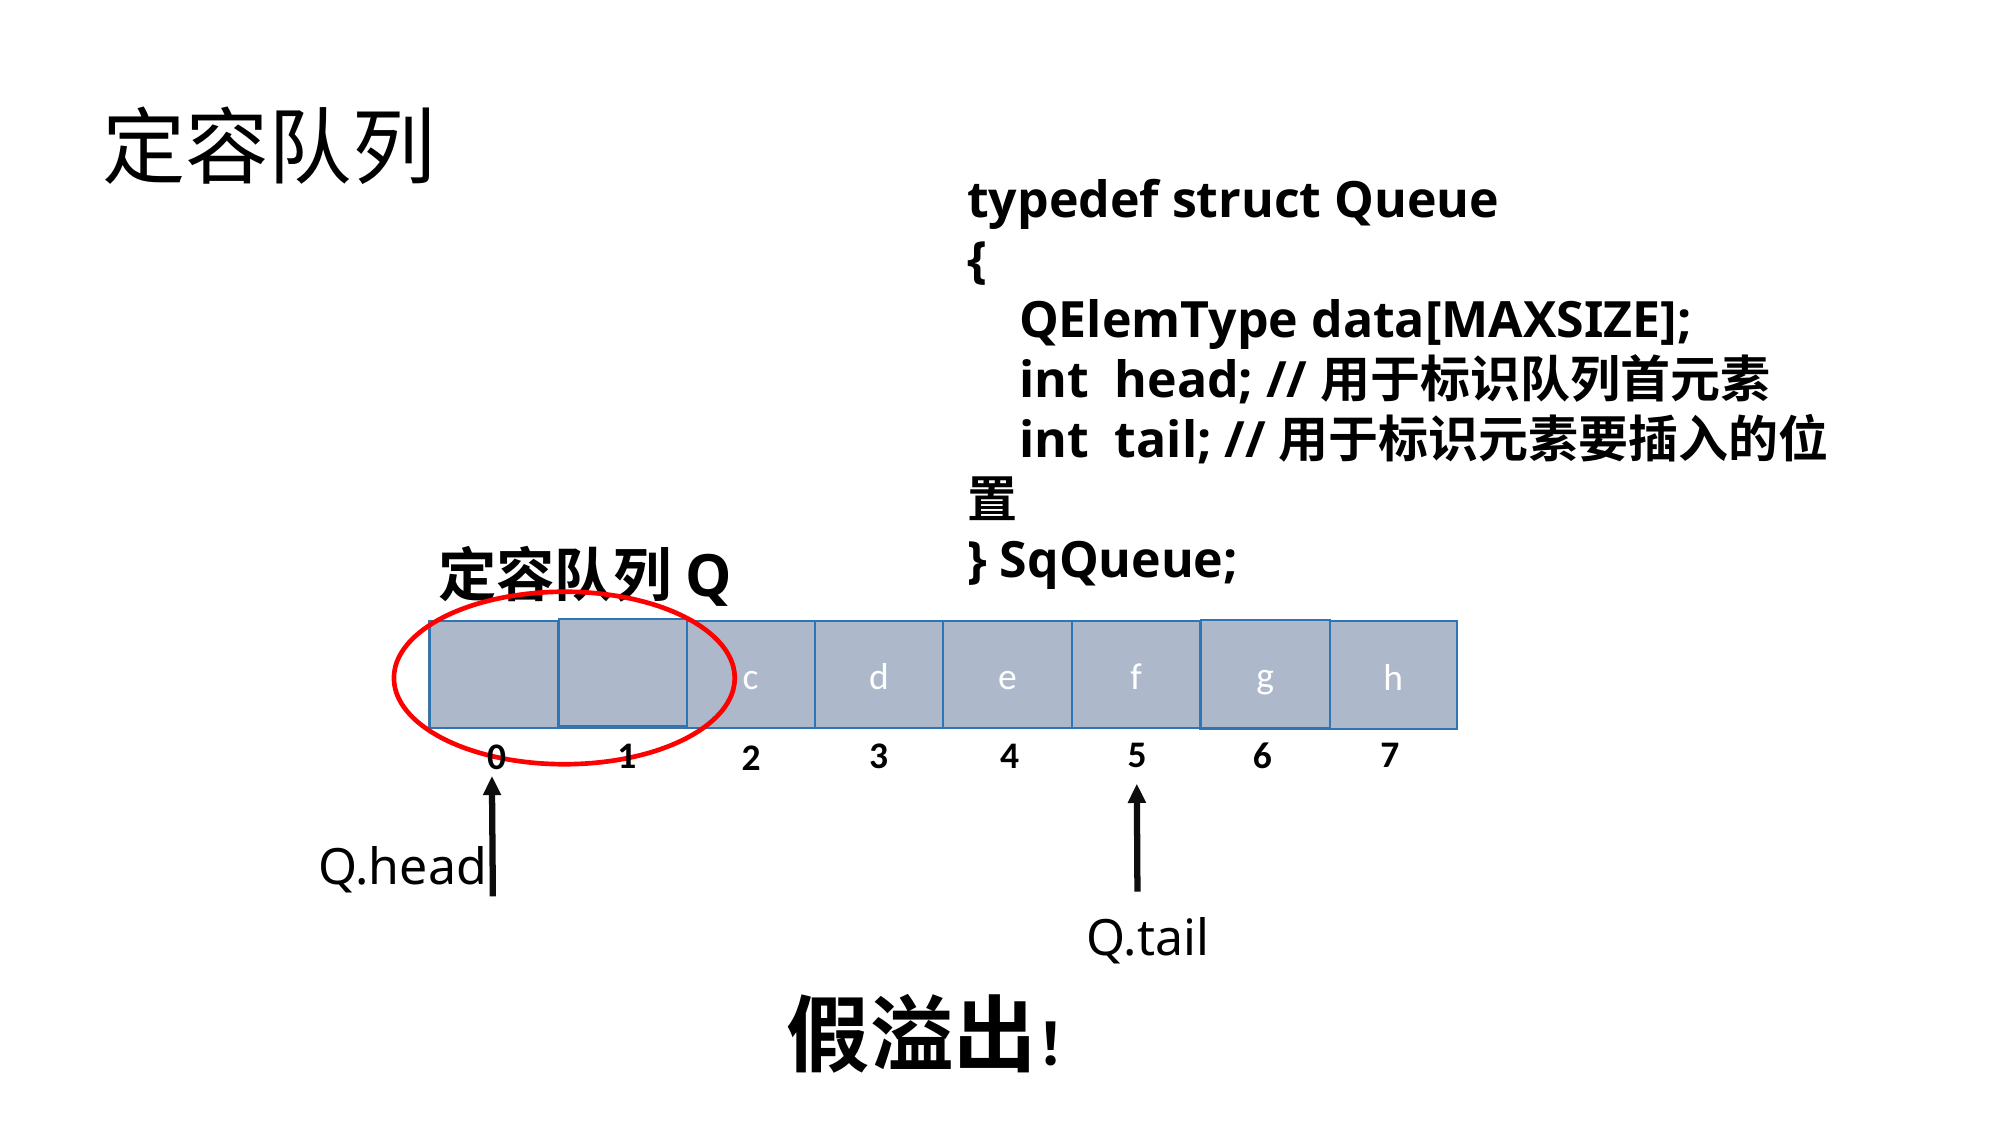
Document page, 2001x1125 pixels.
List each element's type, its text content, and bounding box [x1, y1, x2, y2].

text_box 6 [1238, 730, 1287, 784]
text_box 4 [985, 724, 1035, 784]
text_box d [814, 620, 942, 729]
text_box 1 [602, 724, 652, 784]
text_box 假溢出！ [772, 974, 1110, 1089]
text_box [392, 590, 736, 766]
text_box h [1330, 620, 1458, 730]
text_box 定容队列Q [423, 530, 747, 616]
text_box 0 [472, 724, 521, 776]
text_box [303, 776, 549, 908]
text_box 3 [854, 724, 904, 784]
text_box e [942, 620, 1071, 729]
text_box 2 [726, 725, 776, 785]
text_box 7 [1365, 722, 1415, 783]
text_box 定容队列 [87, 86, 451, 202]
text_box c [695, 620, 814, 729]
text_box f [1071, 620, 1199, 729]
text_box 5 [1112, 722, 1162, 783]
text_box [1071, 784, 1282, 975]
text_box g [1200, 619, 1331, 729]
text_box typedef struct Queue { QElemType data[MAXSIZE]; int head; //用于标识队列首元素 int tail; //用于标识元素要插入的位置 } SqQueue; [952, 160, 1878, 595]
